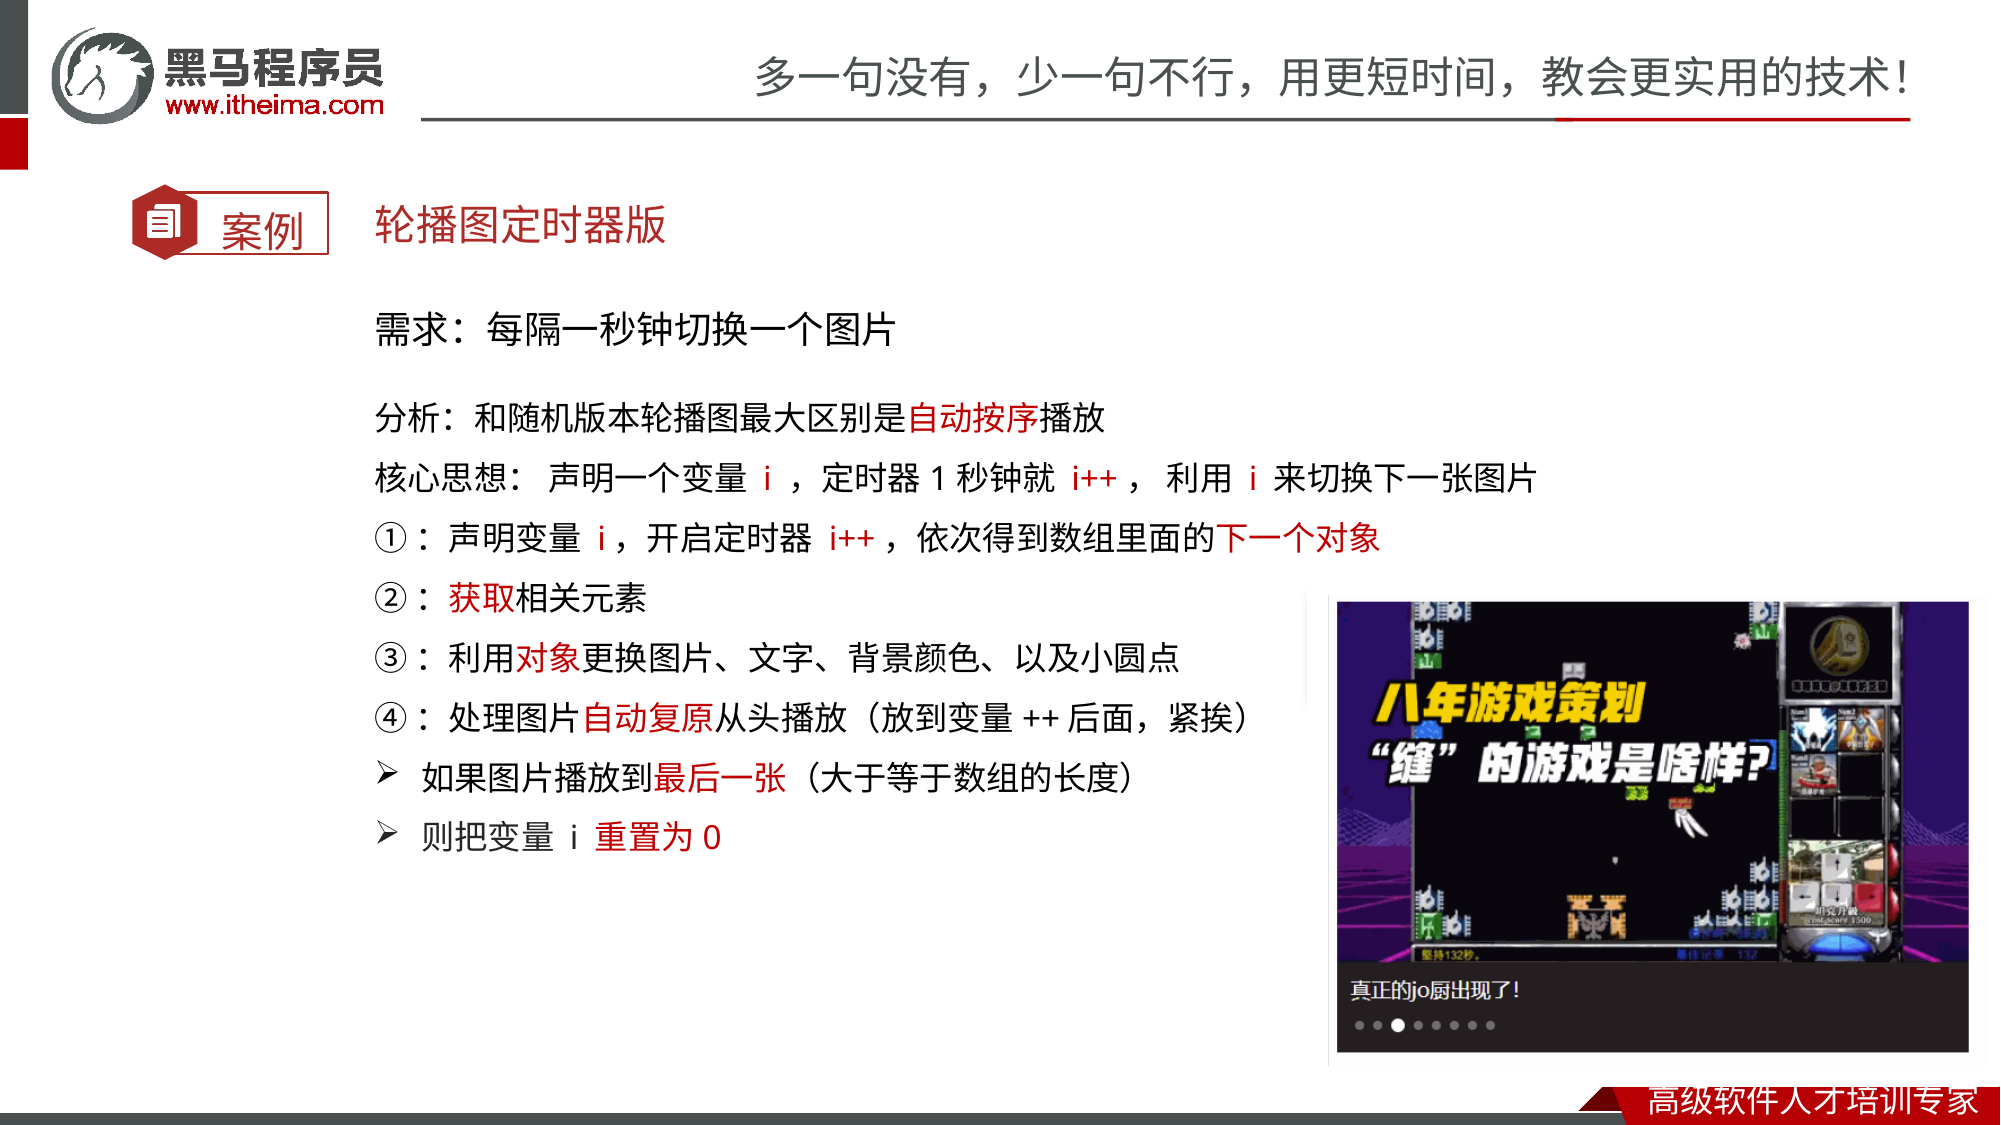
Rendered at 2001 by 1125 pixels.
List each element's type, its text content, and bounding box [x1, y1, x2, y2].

picture [50, 26, 384, 125]
text_box 分析：和随机版本轮播图最大区别是自动按序播放 核心思想： 声明一个变量 i ，定时器1秒钟就 i++， 利用 i 来切换下一张图片 ①：声明变量 i，开启定时器 i++，依次得到数组里面的下一个对象 ②：获取相关元素 ③：利用对象更换图片、文字、背景颜色、以及小圆点 ④：处理图片自动复原从头播放（放到变量++后面，紧挨） 如果图片播放到最后一张（大于等于数组的长度） 则把变量 i 重置为0 [359, 370, 1854, 864]
list 轮播图定时器版 [360, 181, 1872, 266]
text_box 需求：每隔一秒钟切换一个图片 [359, 276, 1898, 359]
picture [147, 204, 181, 238]
picture [1327, 595, 1988, 1067]
